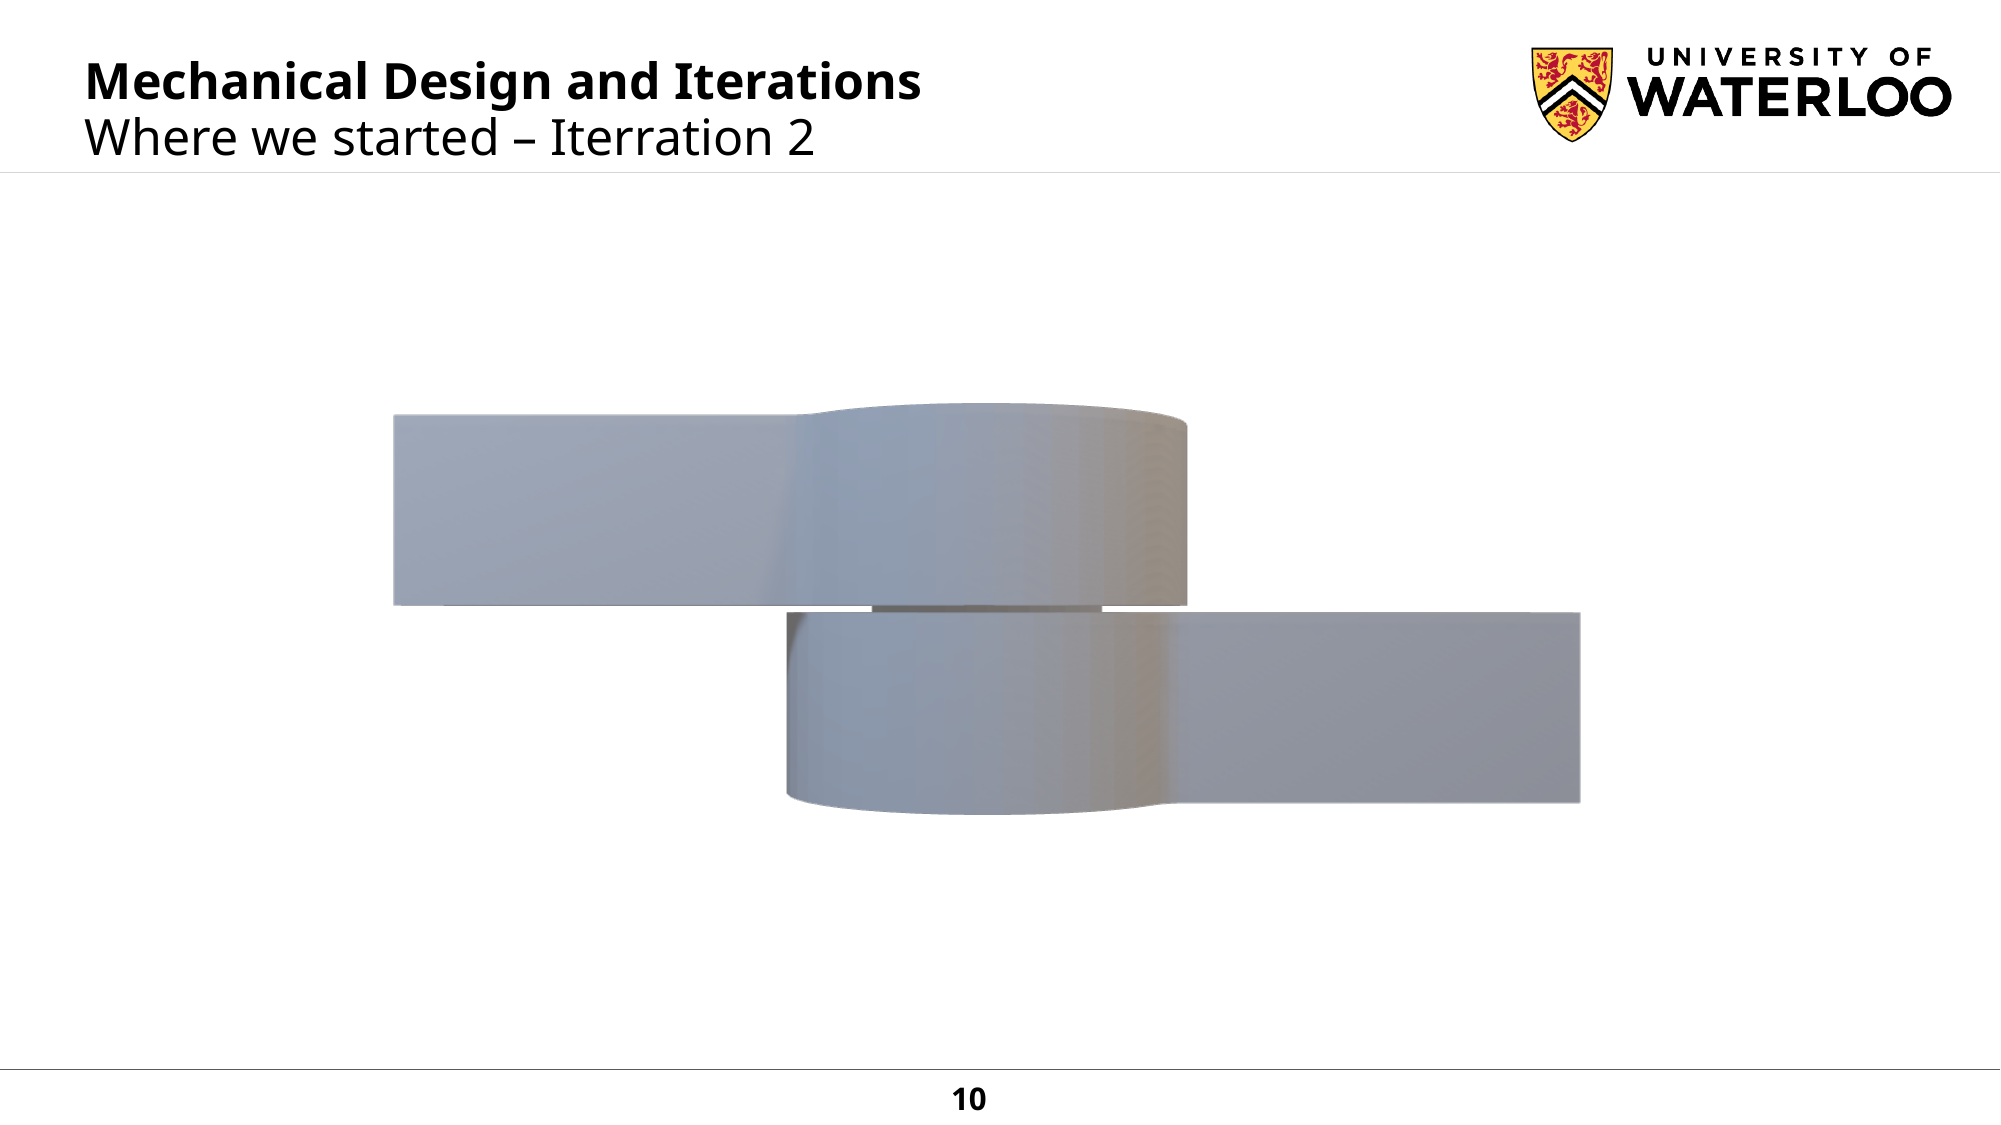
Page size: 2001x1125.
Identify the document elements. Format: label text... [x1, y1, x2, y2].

picture [378, 403, 1596, 815]
picture [1519, 42, 1960, 152]
list Where we started – Iterration 2 [85, 105, 1683, 167]
title Mechanical Design and Iterations [85, 49, 1683, 105]
slide_number 10 [923, 1079, 988, 1118]
